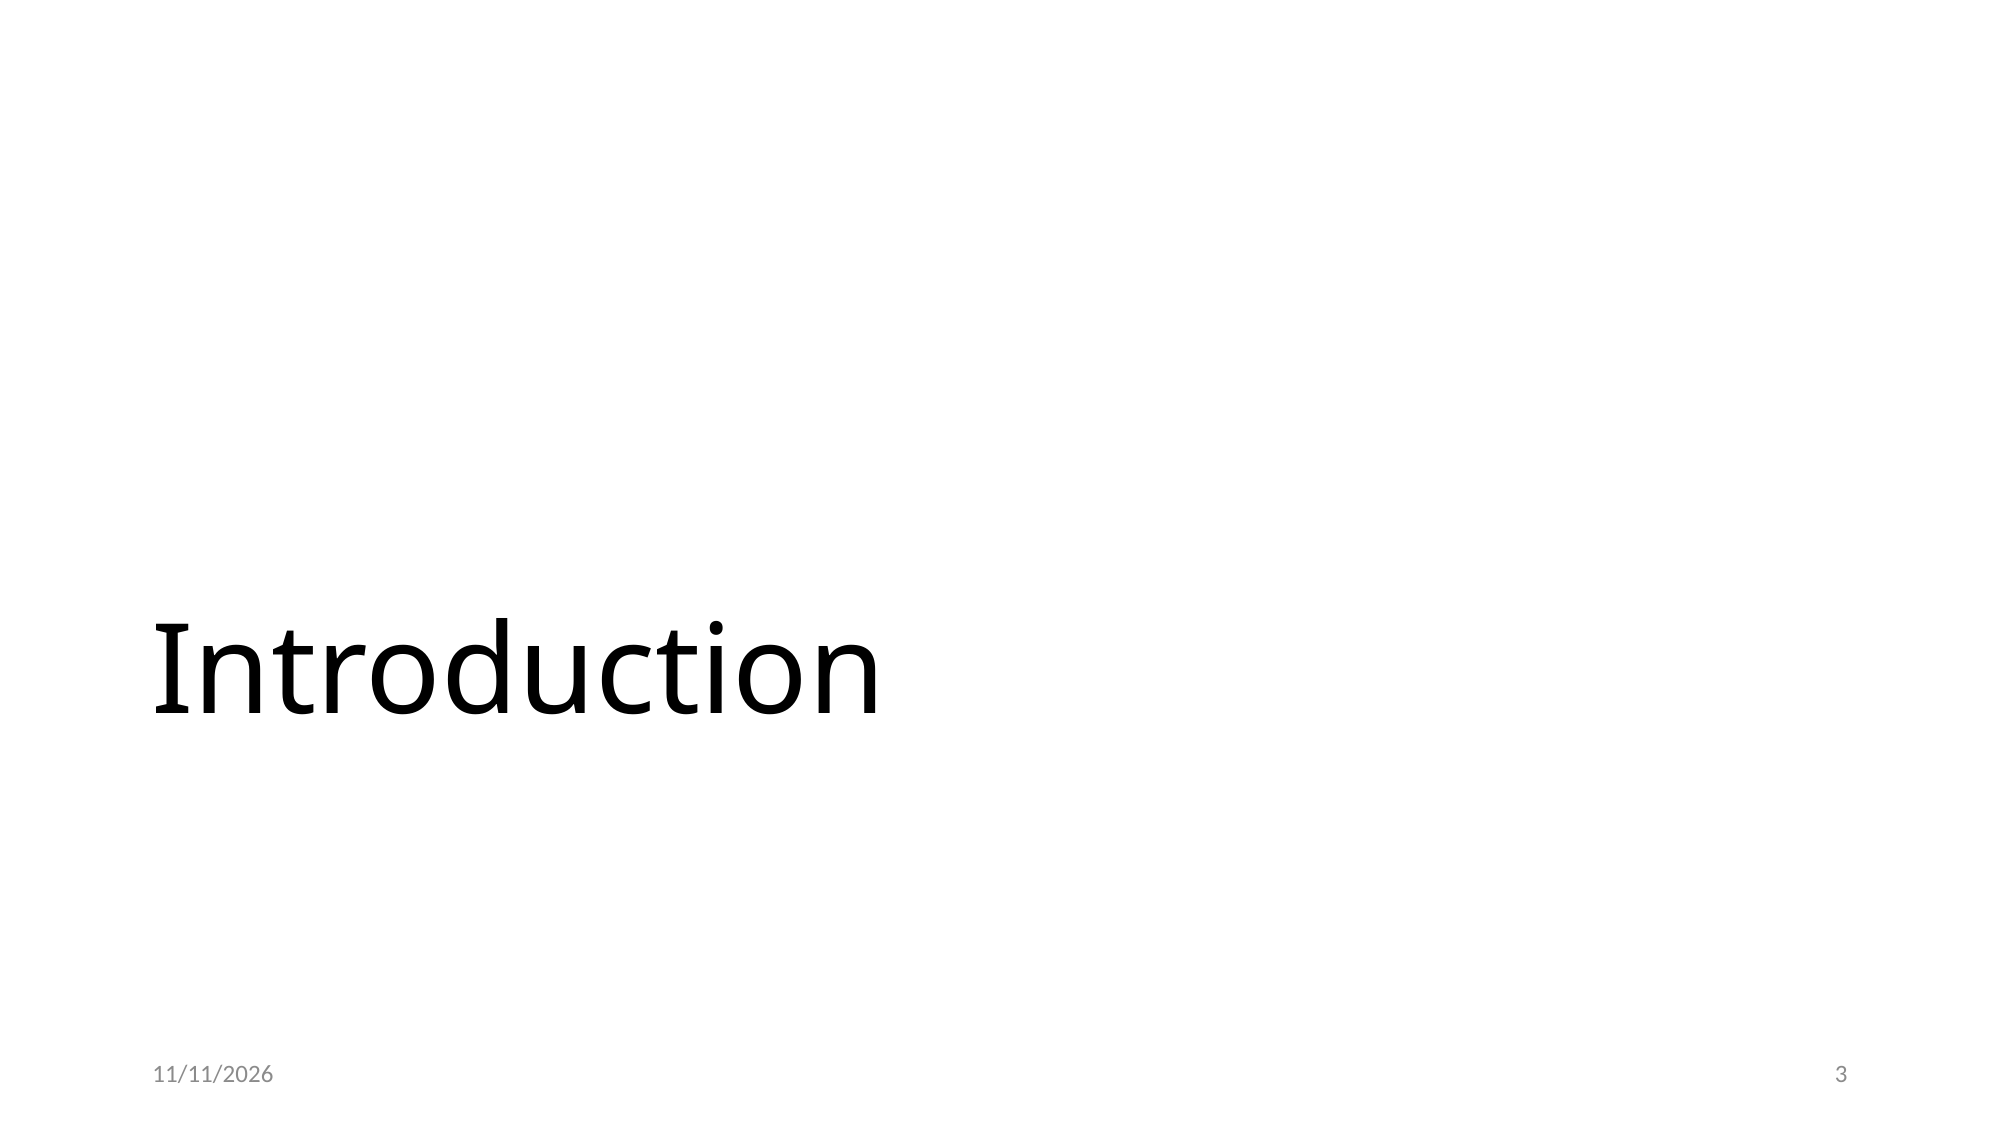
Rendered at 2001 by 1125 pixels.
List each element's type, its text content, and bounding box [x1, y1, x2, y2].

slide_number 3 [1412, 1042, 1863, 1103]
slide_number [137, 1042, 588, 1103]
title Introduction [136, 280, 1862, 749]
